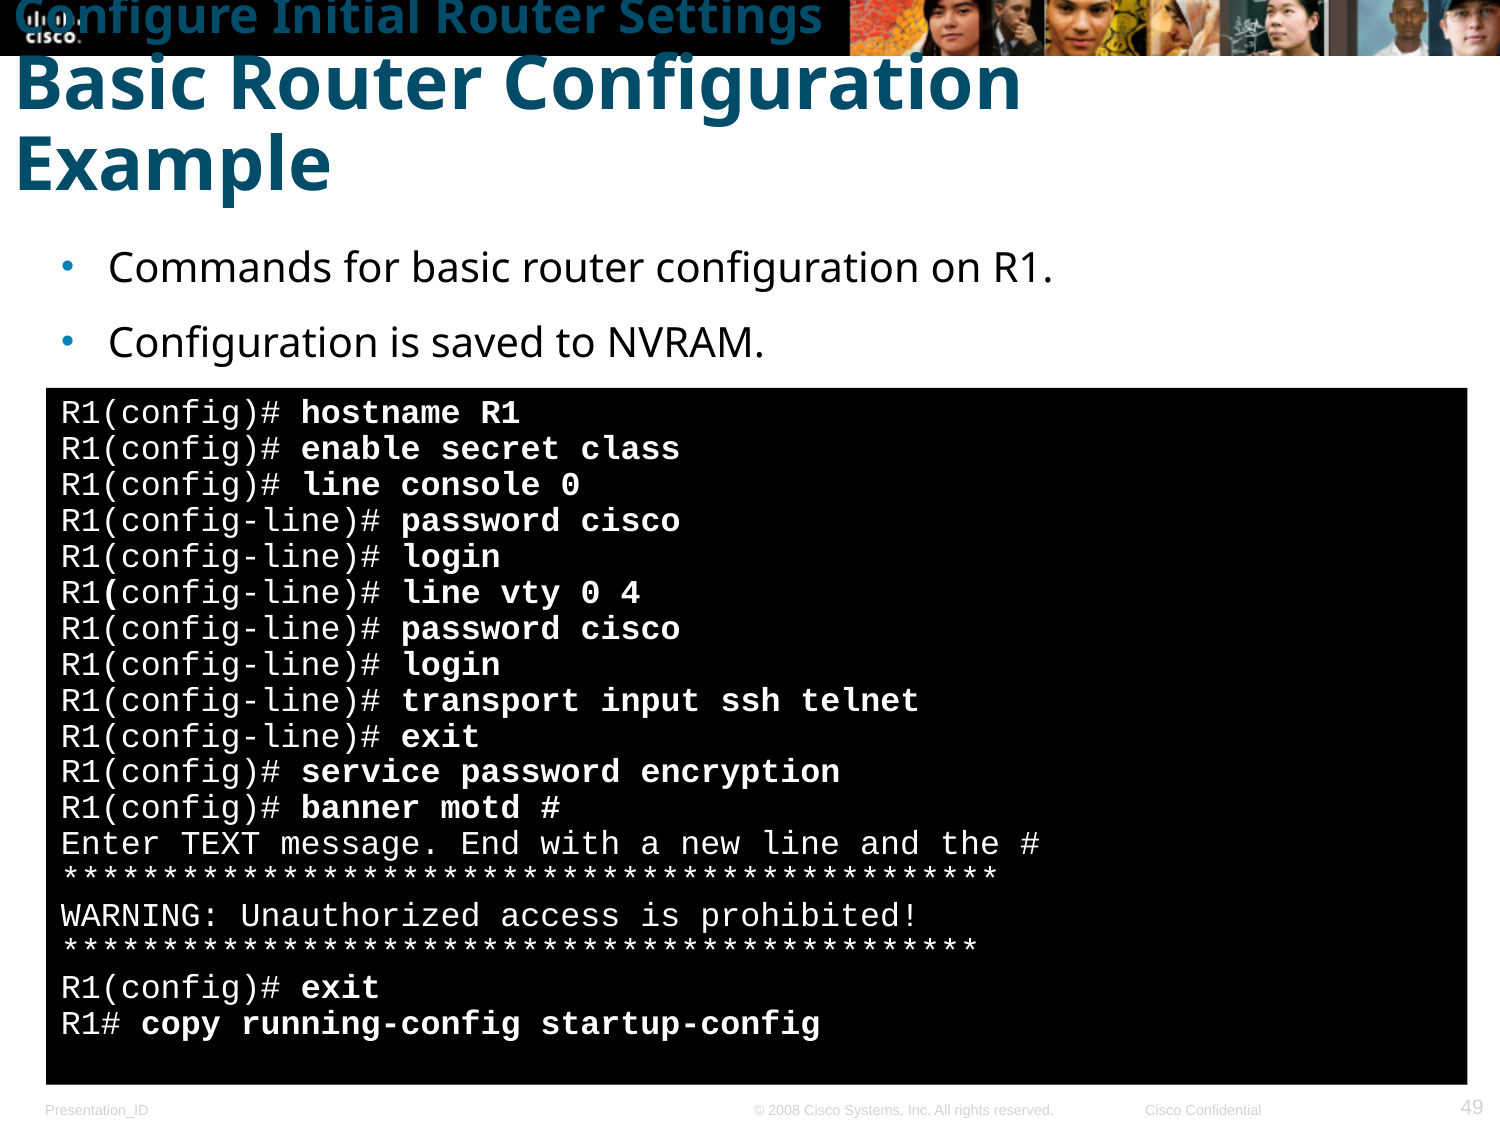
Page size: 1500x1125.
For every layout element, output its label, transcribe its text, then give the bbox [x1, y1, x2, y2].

title Configure Initial Router Settings Basic Router Configuration Example [0, 93, 1369, 214]
list Commands for basic router configuration on R1. Configuration is saved to NVRAM. [46, 233, 1405, 334]
picture [447, 5, 454, 12]
picture [0, 0, 1500, 56]
text_box R1(config)# hostname R1 R1(config)# enable secret class R1(config)# line console 0 R1(config-line)# password cisco R1(config-line)# login R1(config-line)# line vty 0 4 R1(config-line)# password cisco R1(config-line)# login R1(config-line)# transport input ssh telnet R1(config-line)# exit R1(config)# service password encryption R1(config)# banner motd # Enter TEXT message. End with a new line and the # *********************************************** WARNING: Unauthorized access is prohibited! ********************************************** R1(config)# exit R1# copy running-config startup-config [46, 387, 1468, 1085]
